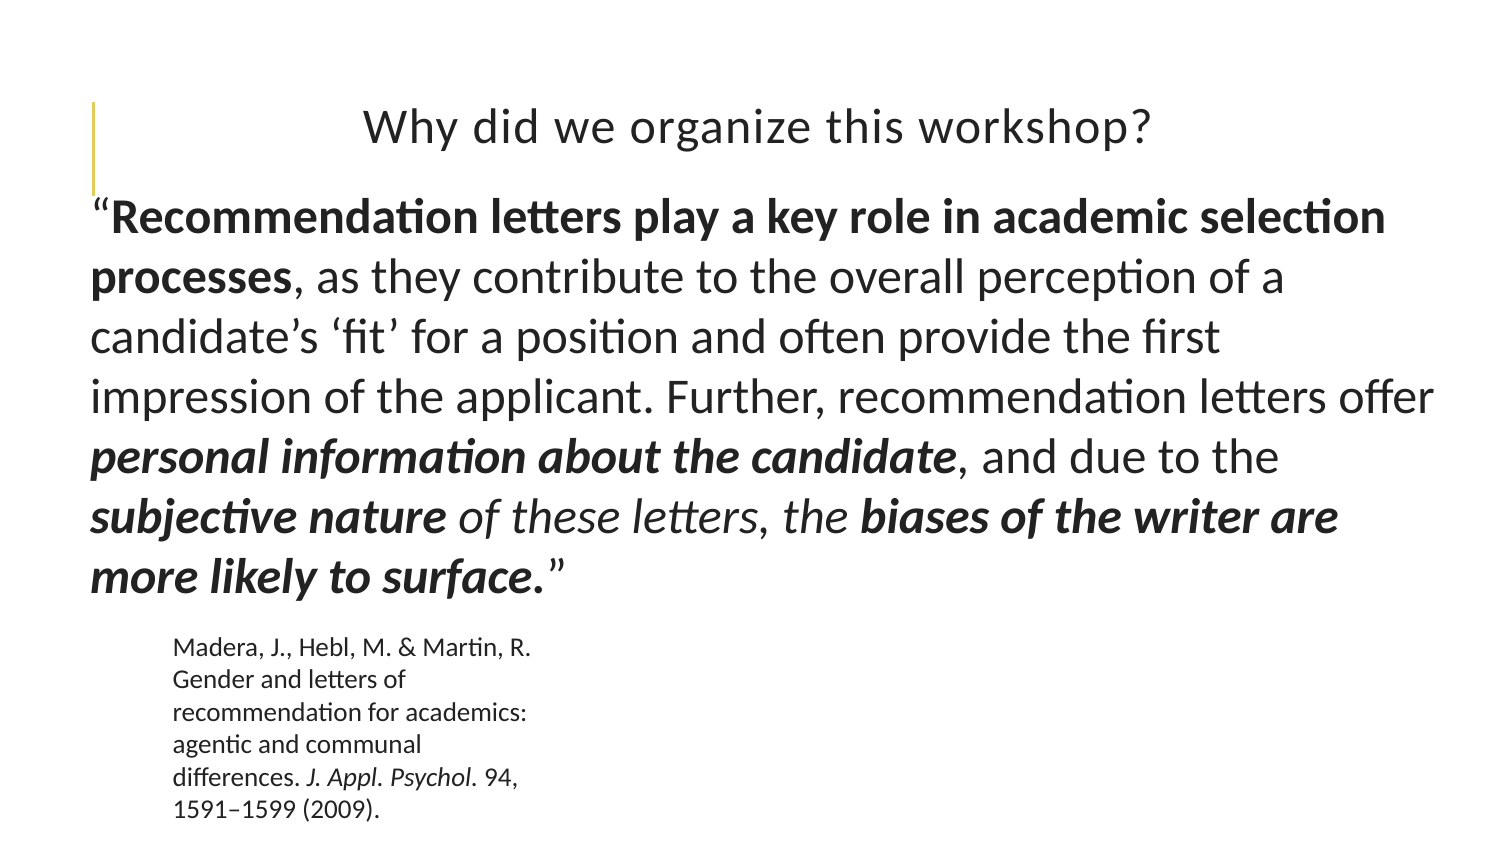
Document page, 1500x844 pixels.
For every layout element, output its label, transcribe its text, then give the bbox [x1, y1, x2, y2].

title Why did we organize this workshop? [105, 89, 1412, 147]
text_box “Recommendation letters play a key role in academic selection processes, as they contribute to the overall perception of a candidate’s ‘fit’ for a position and often provide the first impression of the applicant. Further, recommendation letters offer personal information about the candidate, and due to the subjective nature of these letters, the biases of the writer are more likely to surface.” [75, 147, 1461, 640]
text_box Madera, J., Hebl, M. & Martin, R. Gender and letters of recommendation for academics: agentic and communal differences. J. Appl. Psychol. 94, 1591–1599 (2009). [157, 547, 558, 844]
